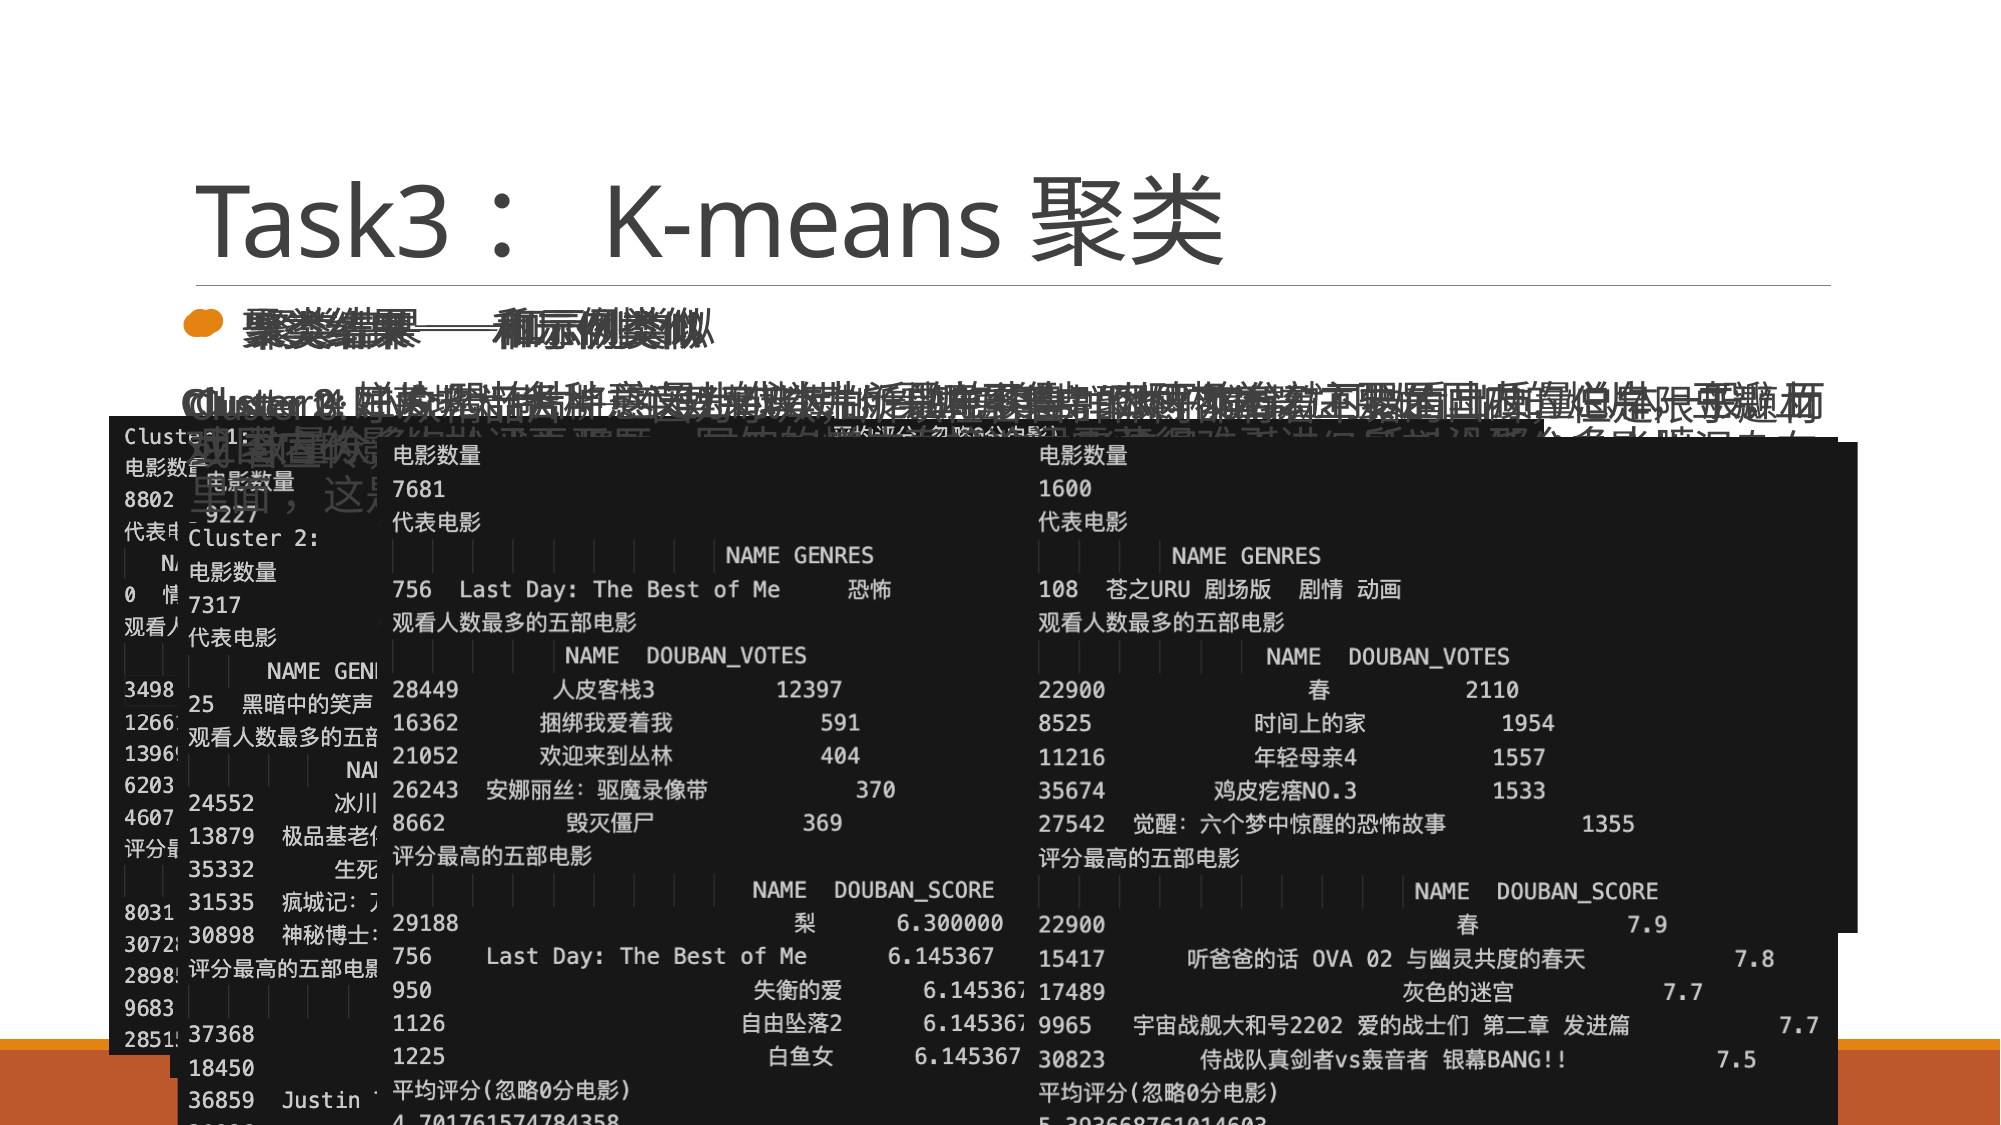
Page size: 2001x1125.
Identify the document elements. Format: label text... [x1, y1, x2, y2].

picture [108, 416, 1873, 1125]
title Task3：K-means聚类 [180, 47, 1830, 285]
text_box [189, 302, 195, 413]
text_box 聚类结果——和示例类似 Cluster 4、5:恐怖片，这是小成本片泛滥的类型，从平均分就可以看出质量总体一般，而且 数量众多 [195, 298, 1846, 434]
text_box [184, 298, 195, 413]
